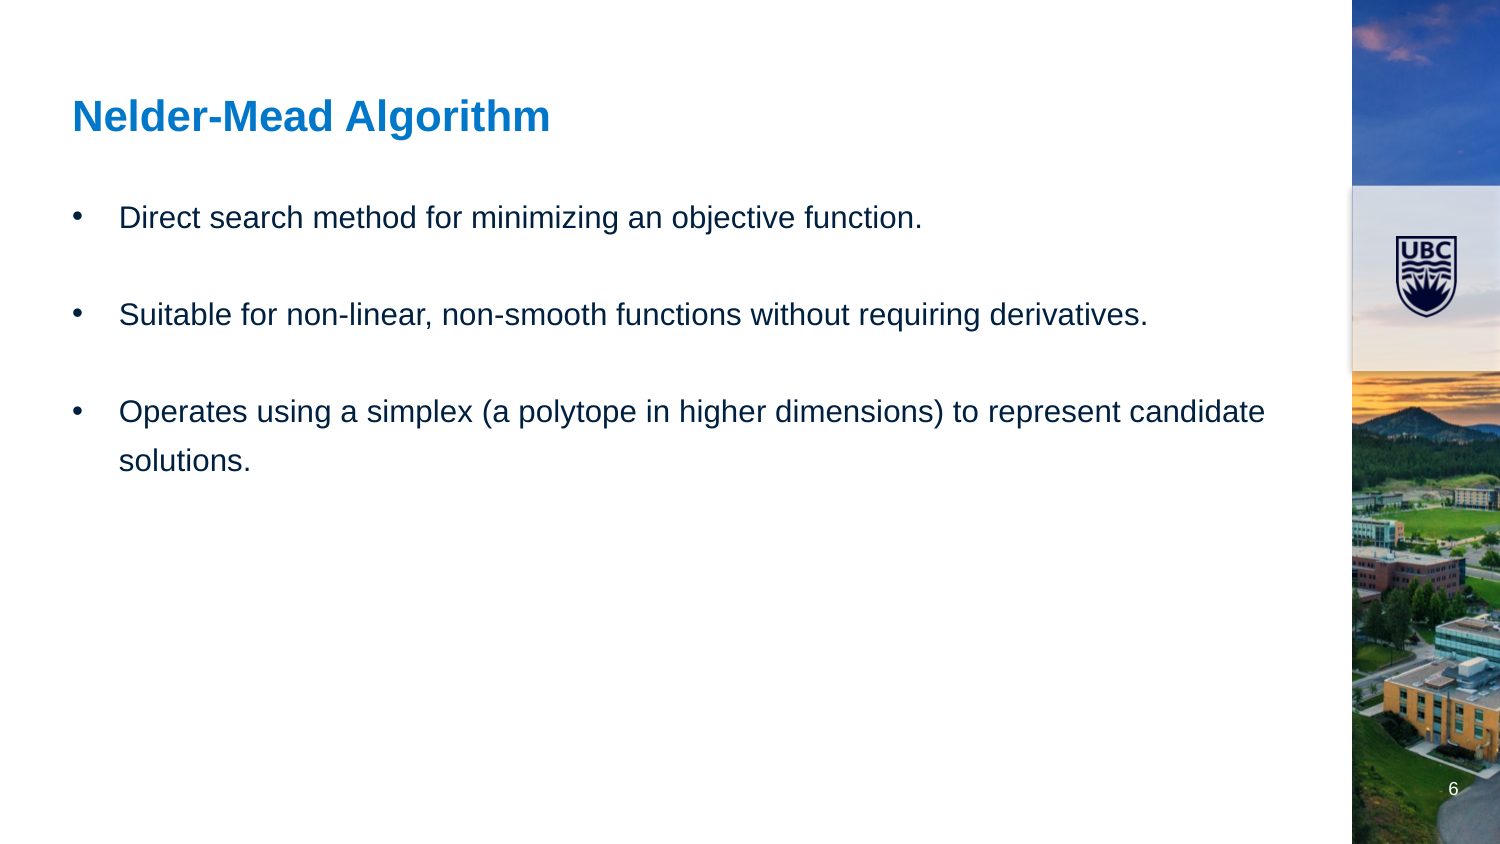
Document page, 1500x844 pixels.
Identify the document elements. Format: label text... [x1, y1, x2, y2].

picture [1352, 0, 1500, 185]
picture [1396, 236, 1457, 318]
title Nelder-Mead Algorithm [71, 67, 1329, 170]
picture [1352, 372, 1500, 844]
list Direct search method for minimizing an objective function. Suitable for non-linear, non-smooth functions without requiring derivatives. Operates using a simplex (a polytope in higher dimensions) to represent candidate solutions. [71, 185, 1329, 788]
